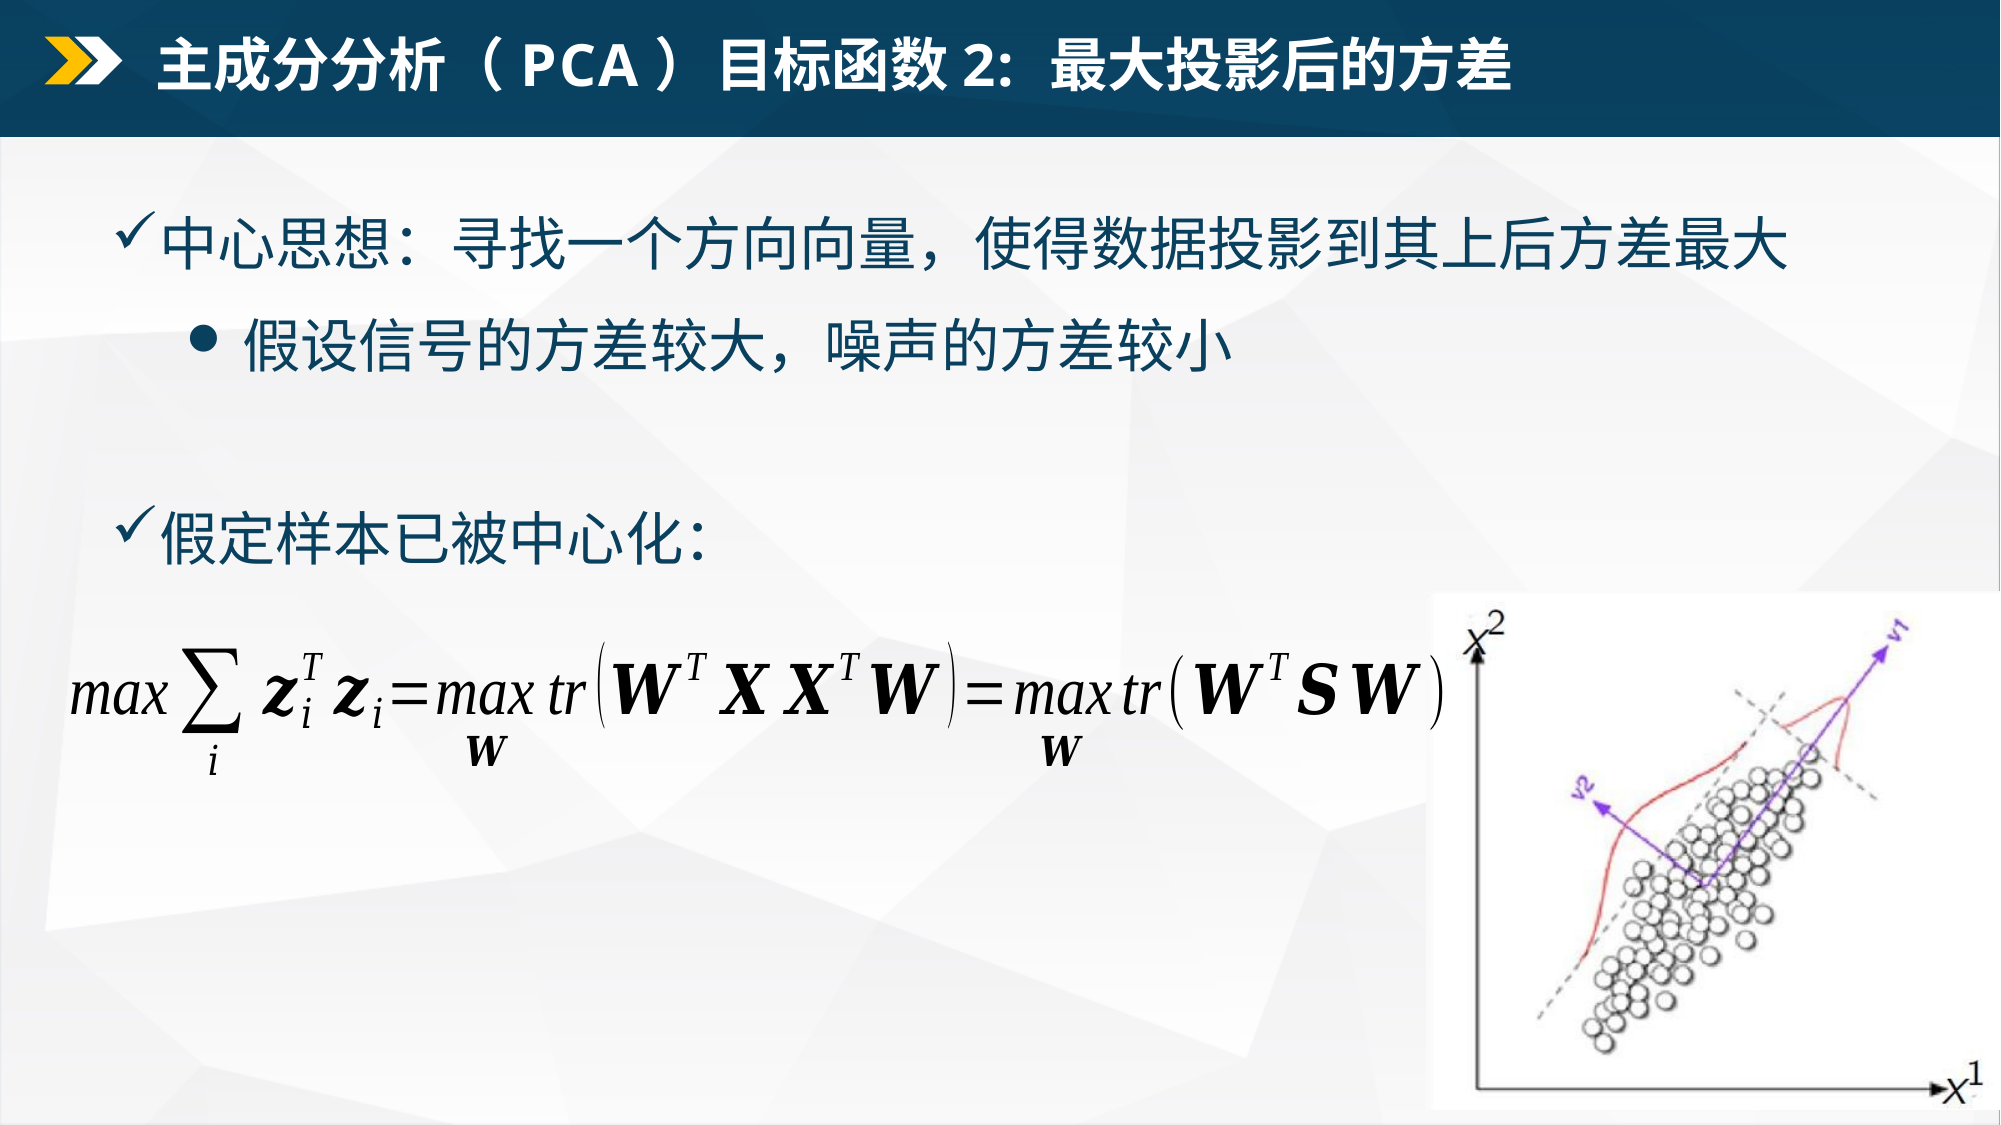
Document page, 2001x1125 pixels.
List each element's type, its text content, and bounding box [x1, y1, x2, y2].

picture [0, 0, 2000, 1125]
list 主成分分析（PCA）目标函数2: 最大投影后的方差 [140, 28, 1589, 100]
text_box [1426, 591, 2000, 1110]
